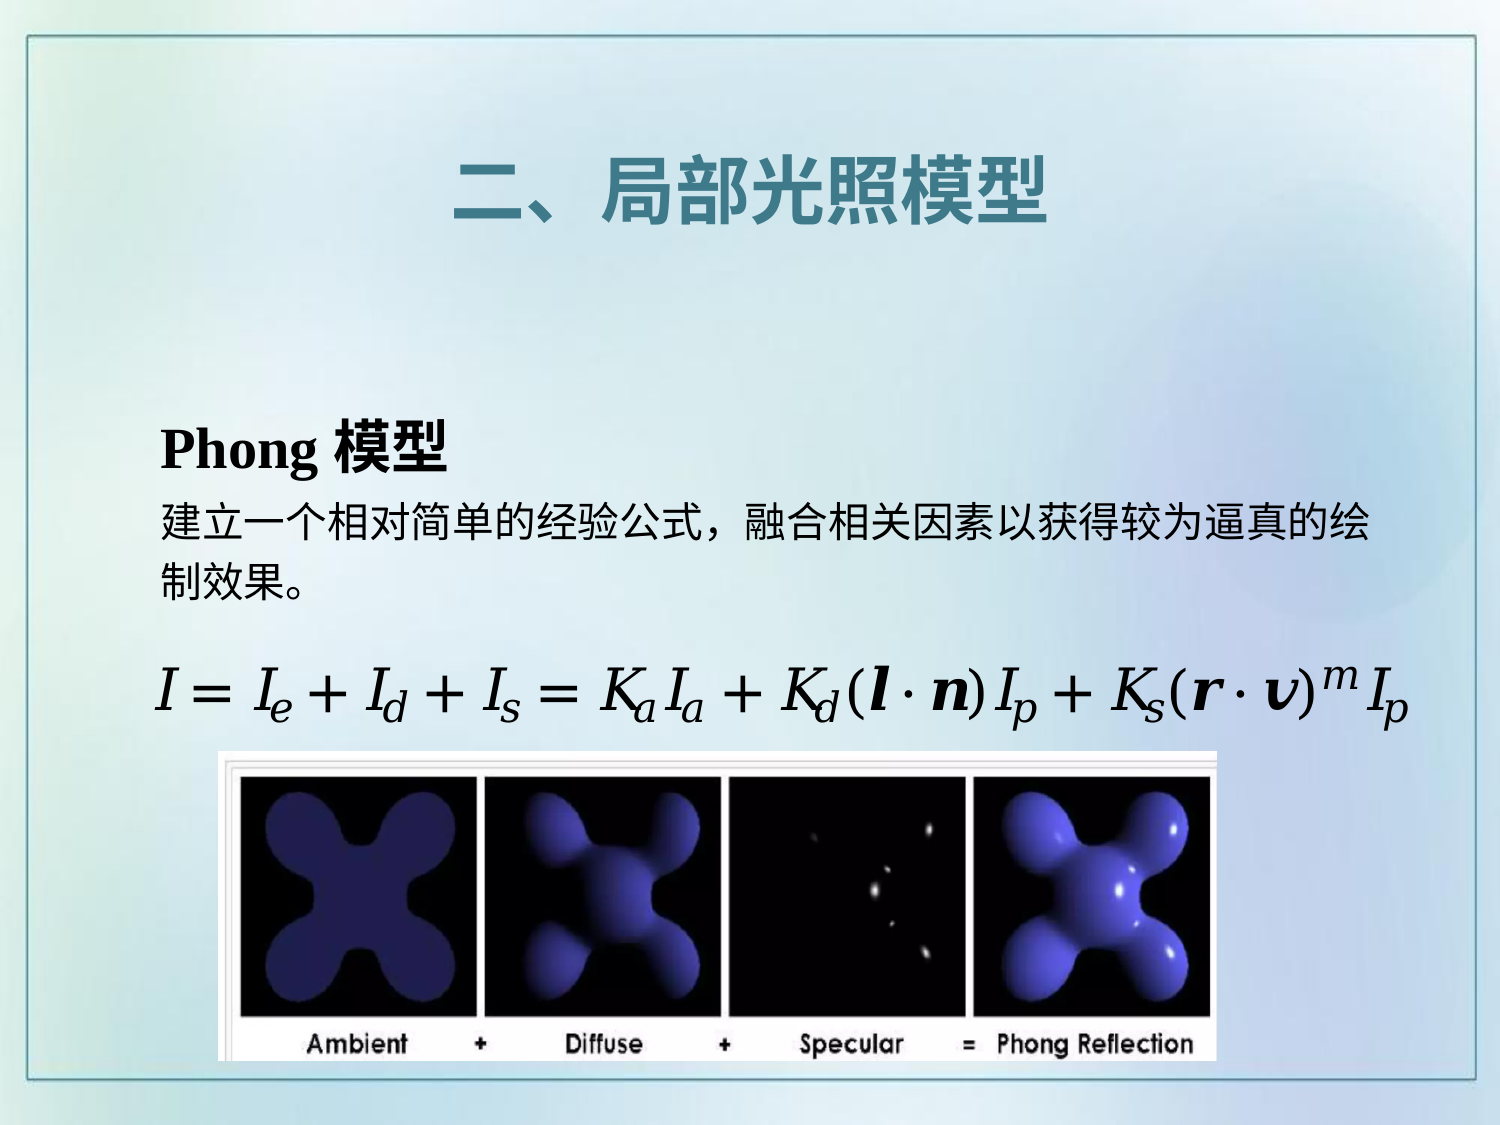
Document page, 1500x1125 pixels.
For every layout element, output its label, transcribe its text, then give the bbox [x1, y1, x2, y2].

text_box 二、局部光照模型 [251, 117, 1249, 241]
list Phong模型 建立一个相对简单的经验公式，融合相关因素以获得较为逼真的绘制效果。 [103, 388, 1397, 621]
picture [0, 0, 1500, 1125]
list Phong模型 建立一个相对简单的经验公式，融合相关因素以获得较为逼真的绘制效果。 [103, 733, 1397, 924]
